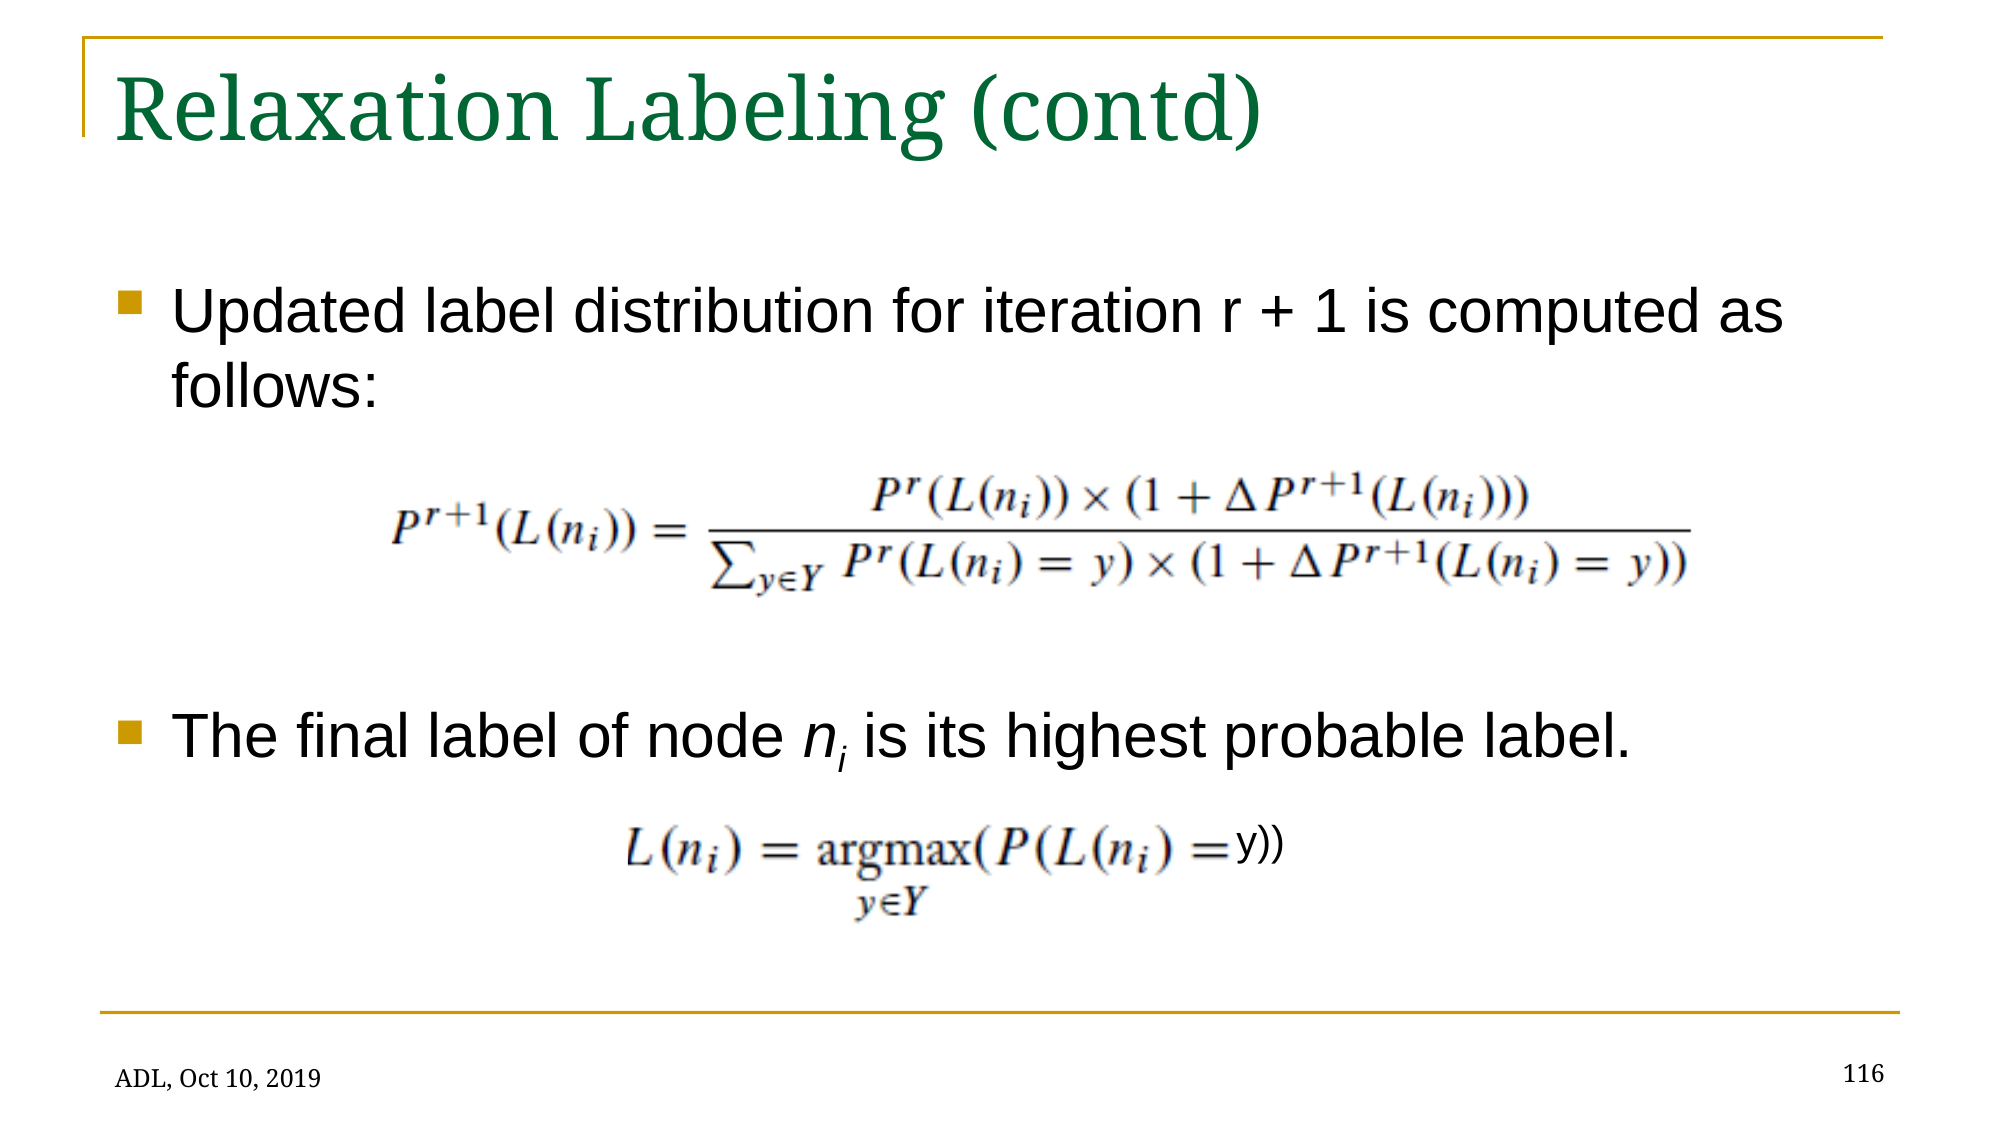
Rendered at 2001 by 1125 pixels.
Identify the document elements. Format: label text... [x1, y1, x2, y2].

picture [391, 449, 1692, 599]
slide_number 116 [1433, 1023, 1901, 1100]
title Relaxation Labeling (contd) [99, 45, 1900, 233]
footer ADL, Oct 10, 2019 [99, 1024, 1317, 1101]
list Updated label distribution for iteration r + 1 is computed as follows: The final label of node ni is its highest probable label. y)) [99, 262, 1900, 1006]
picture [627, 810, 1234, 929]
